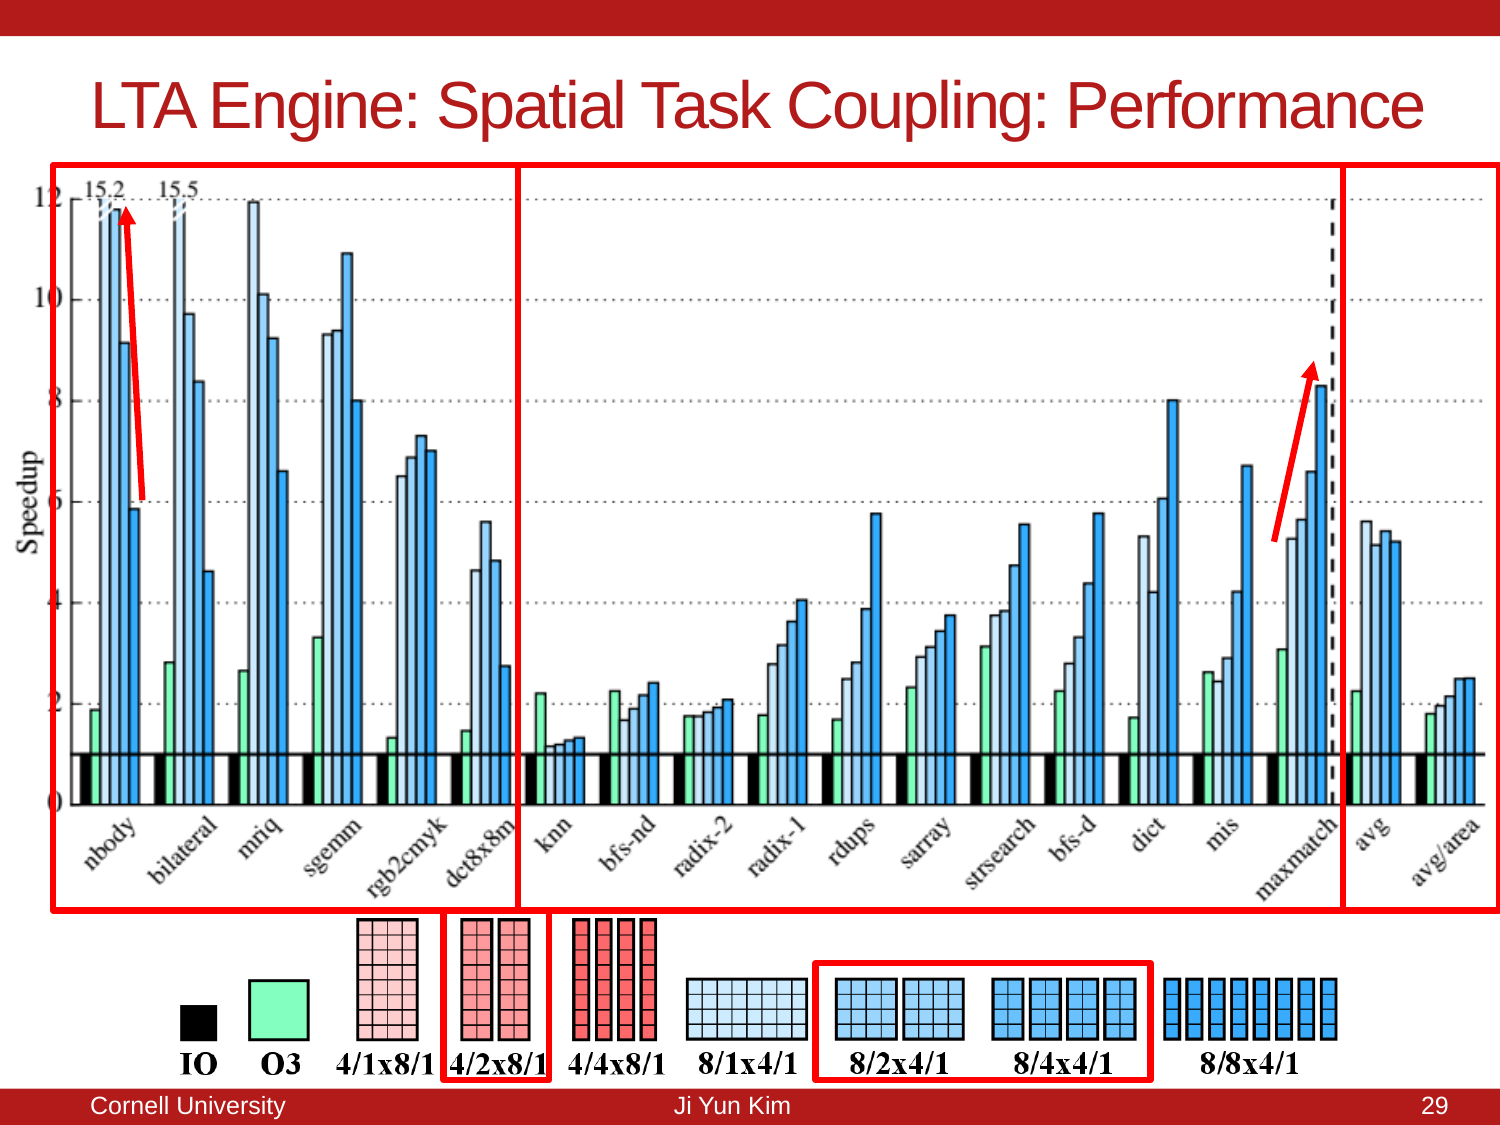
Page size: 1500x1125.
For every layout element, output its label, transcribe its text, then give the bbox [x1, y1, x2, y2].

picture [0, 165, 1499, 1075]
title LTA Engine: Spatial Task Coupling: Performance [75, 37, 1443, 162]
slide_number 29 [1114, 1074, 1464, 1125]
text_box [1273, 360, 1315, 542]
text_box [125, 205, 143, 501]
